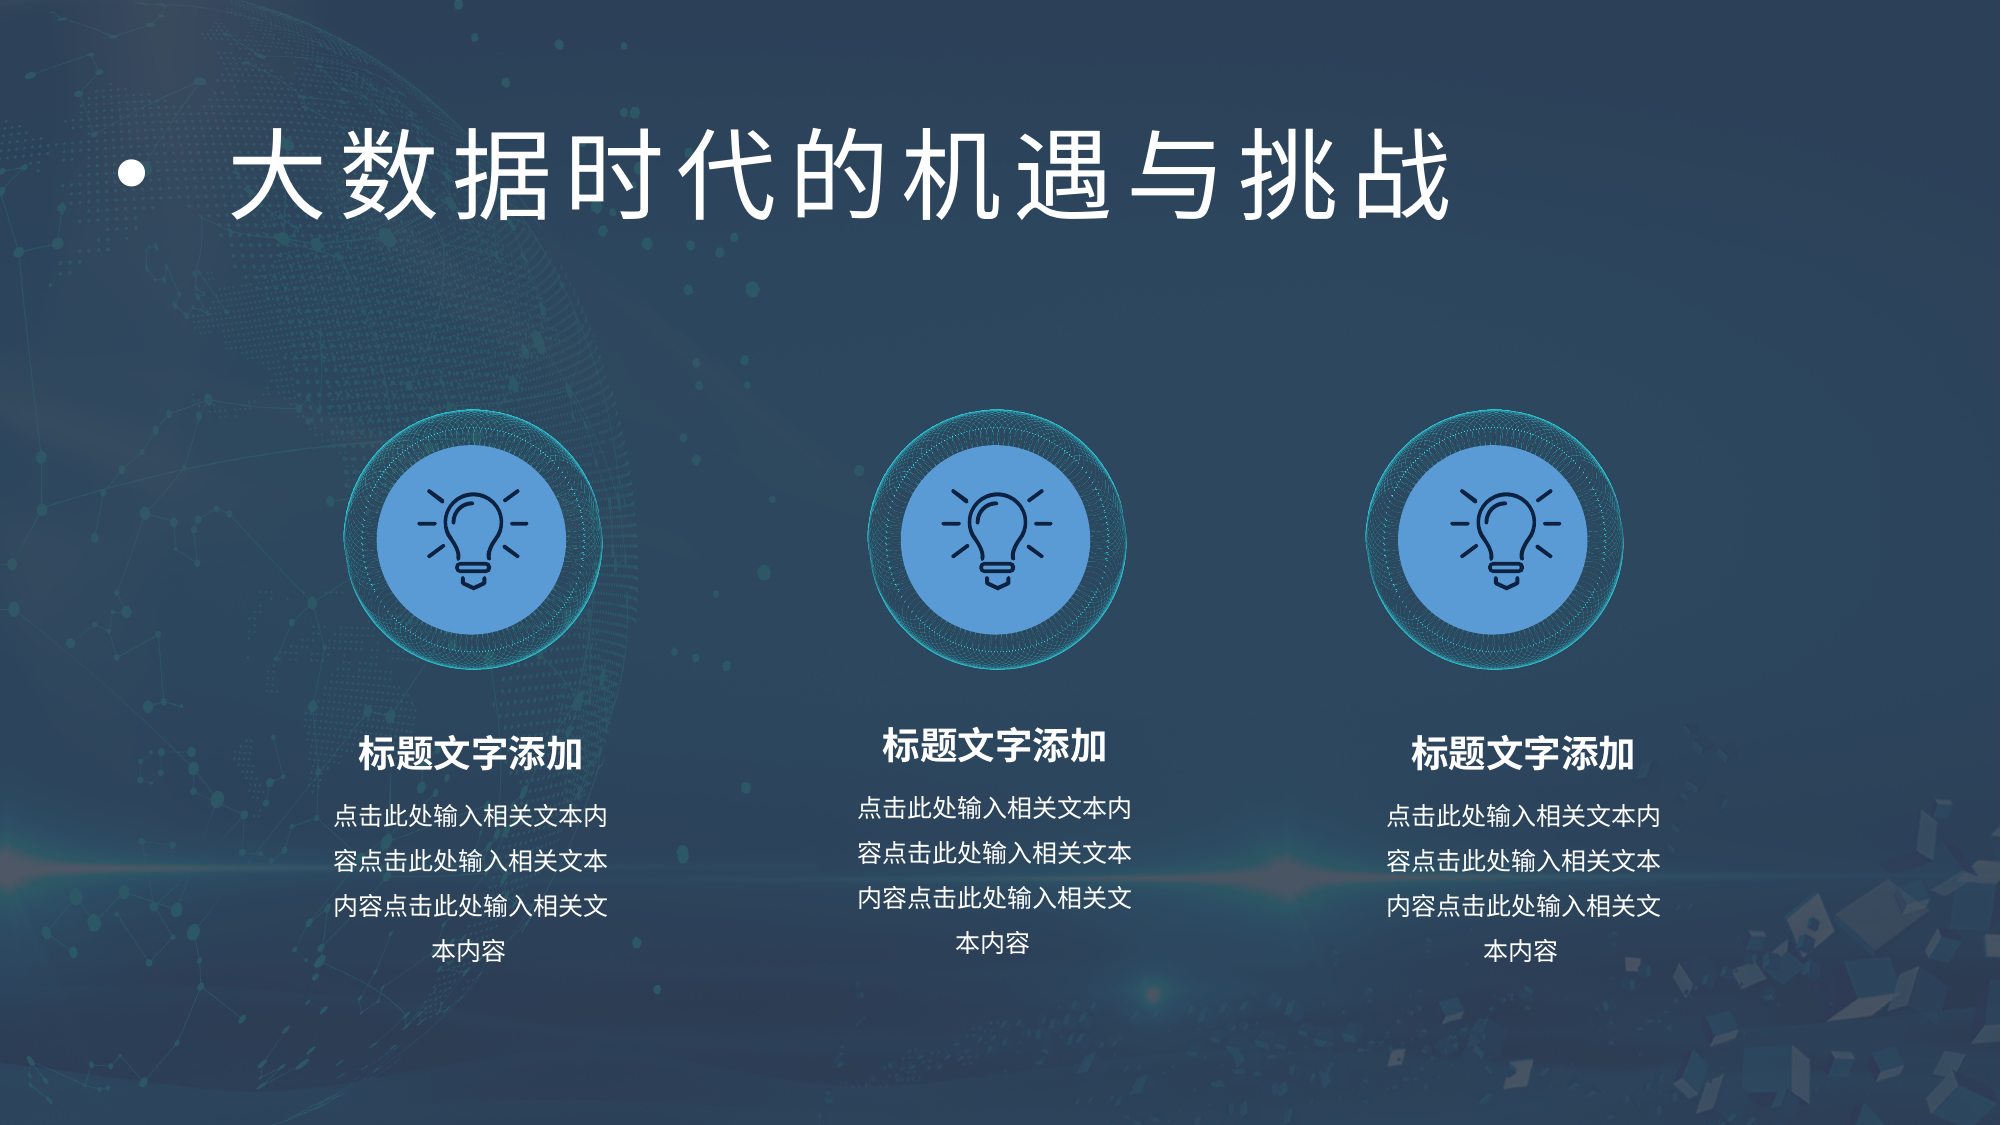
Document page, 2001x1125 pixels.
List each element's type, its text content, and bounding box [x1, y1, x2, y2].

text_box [1365, 409, 1624, 670]
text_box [1340, 713, 1708, 970]
text_box 大数据时代的机遇与挑战 [114, 112, 1705, 233]
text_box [343, 409, 602, 670]
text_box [811, 705, 1180, 963]
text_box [867, 409, 1127, 670]
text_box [287, 713, 656, 970]
